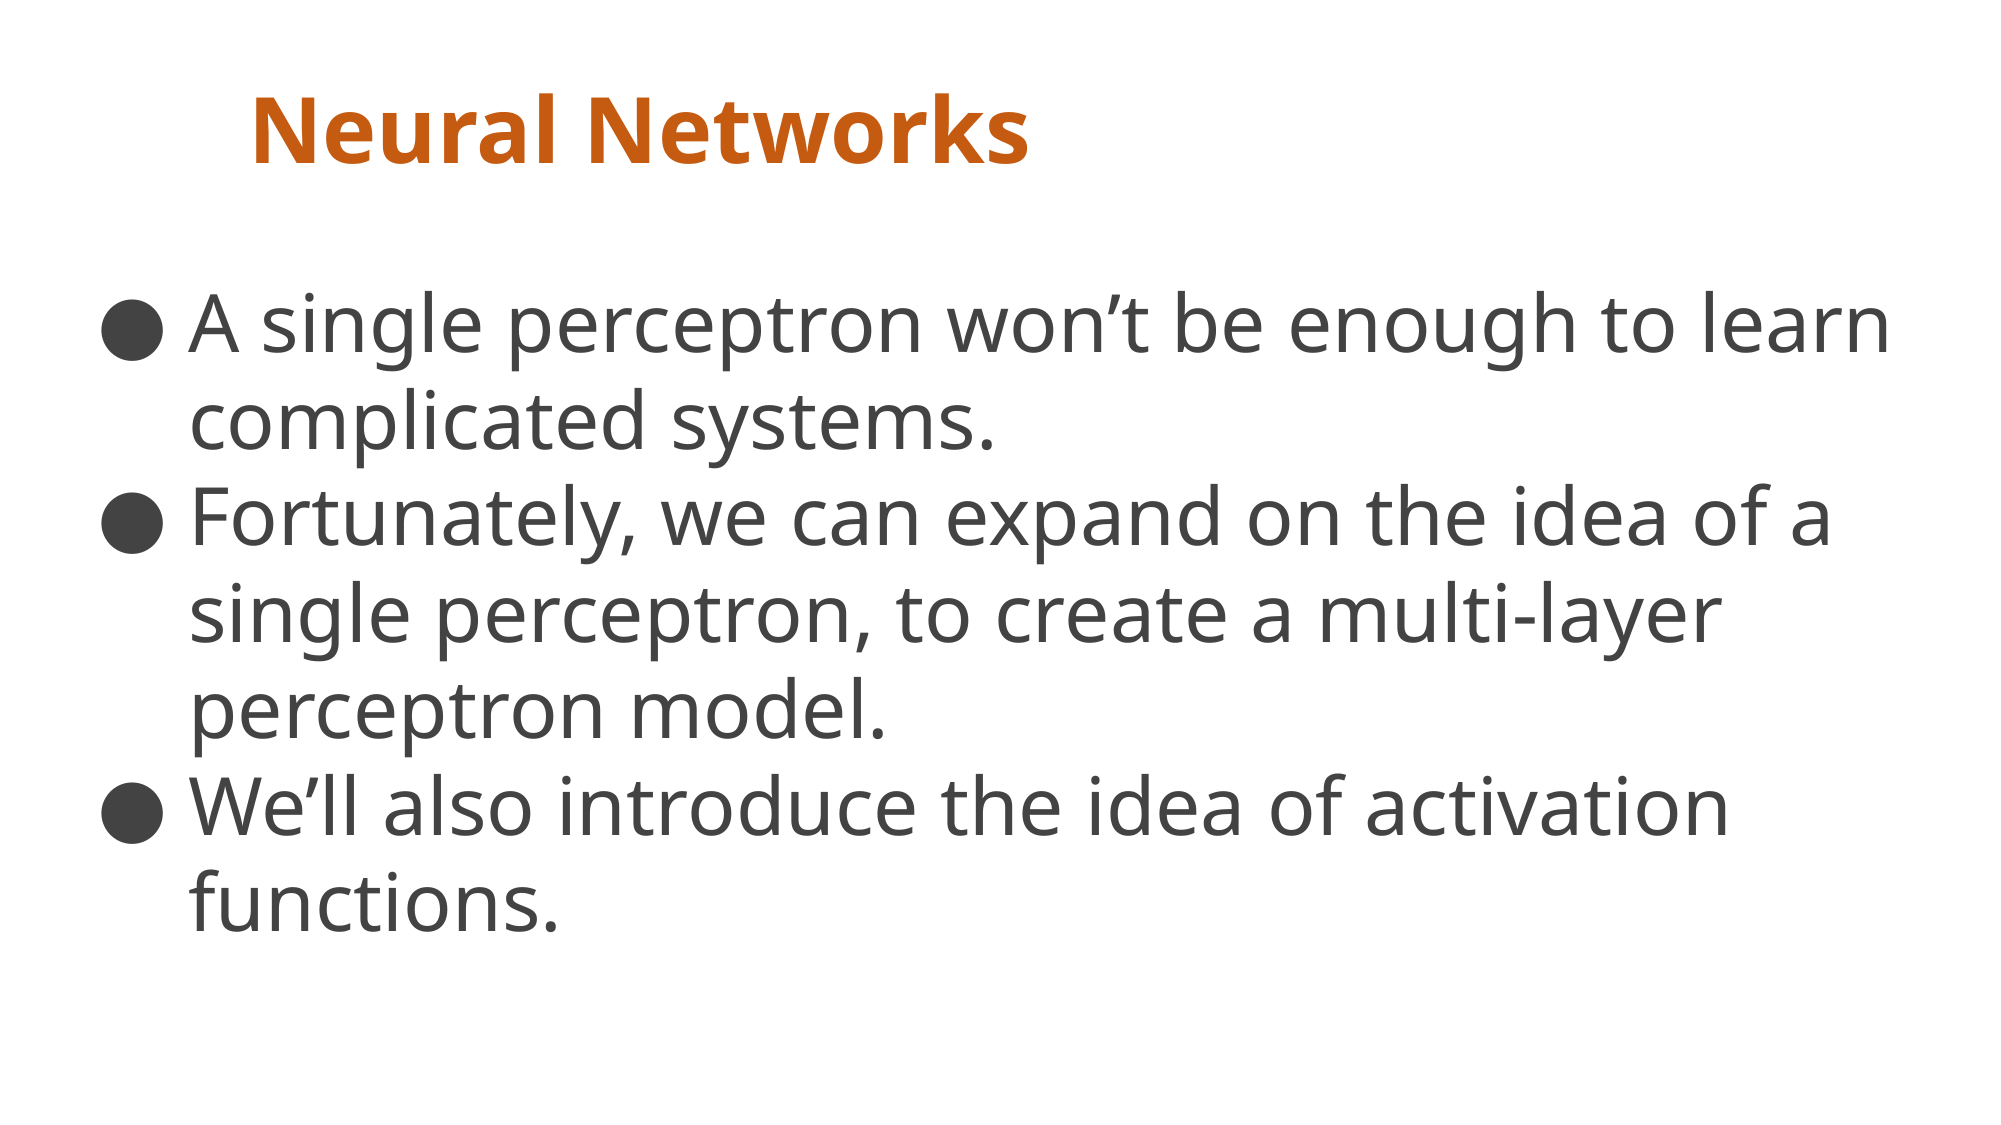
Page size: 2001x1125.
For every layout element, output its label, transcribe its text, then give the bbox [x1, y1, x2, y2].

title Neural Networks [228, 64, 1932, 190]
list A single perceptron won’t be enough to learn complicated systems. Fortunately, we can expand on the idea of a single perceptron, to create a multi-layer perceptron model. We’ll also introduce the idea of activation functions. [68, 252, 1968, 1000]
